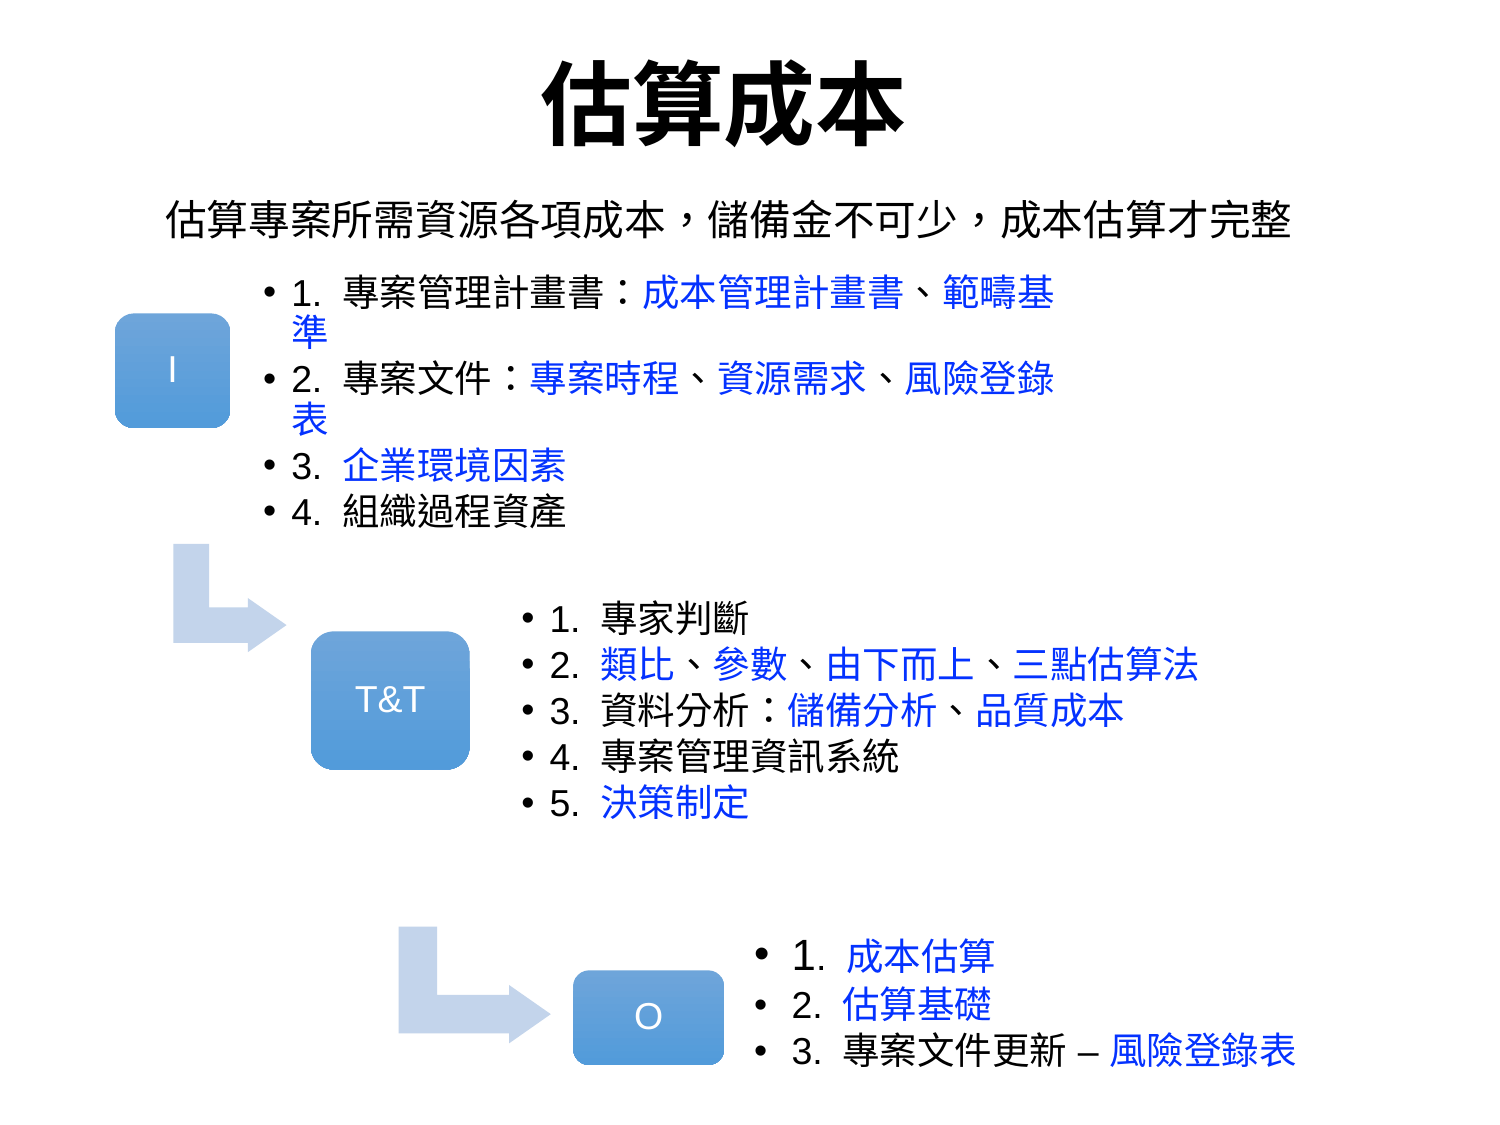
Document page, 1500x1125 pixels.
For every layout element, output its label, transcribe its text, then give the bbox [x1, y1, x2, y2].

title 估算成本 [77, 0, 1372, 218]
list 估算專案所需資源各項成本，儲備金不可少，成本估算才完整 [150, 192, 1500, 259]
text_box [114, 299, 1350, 1089]
